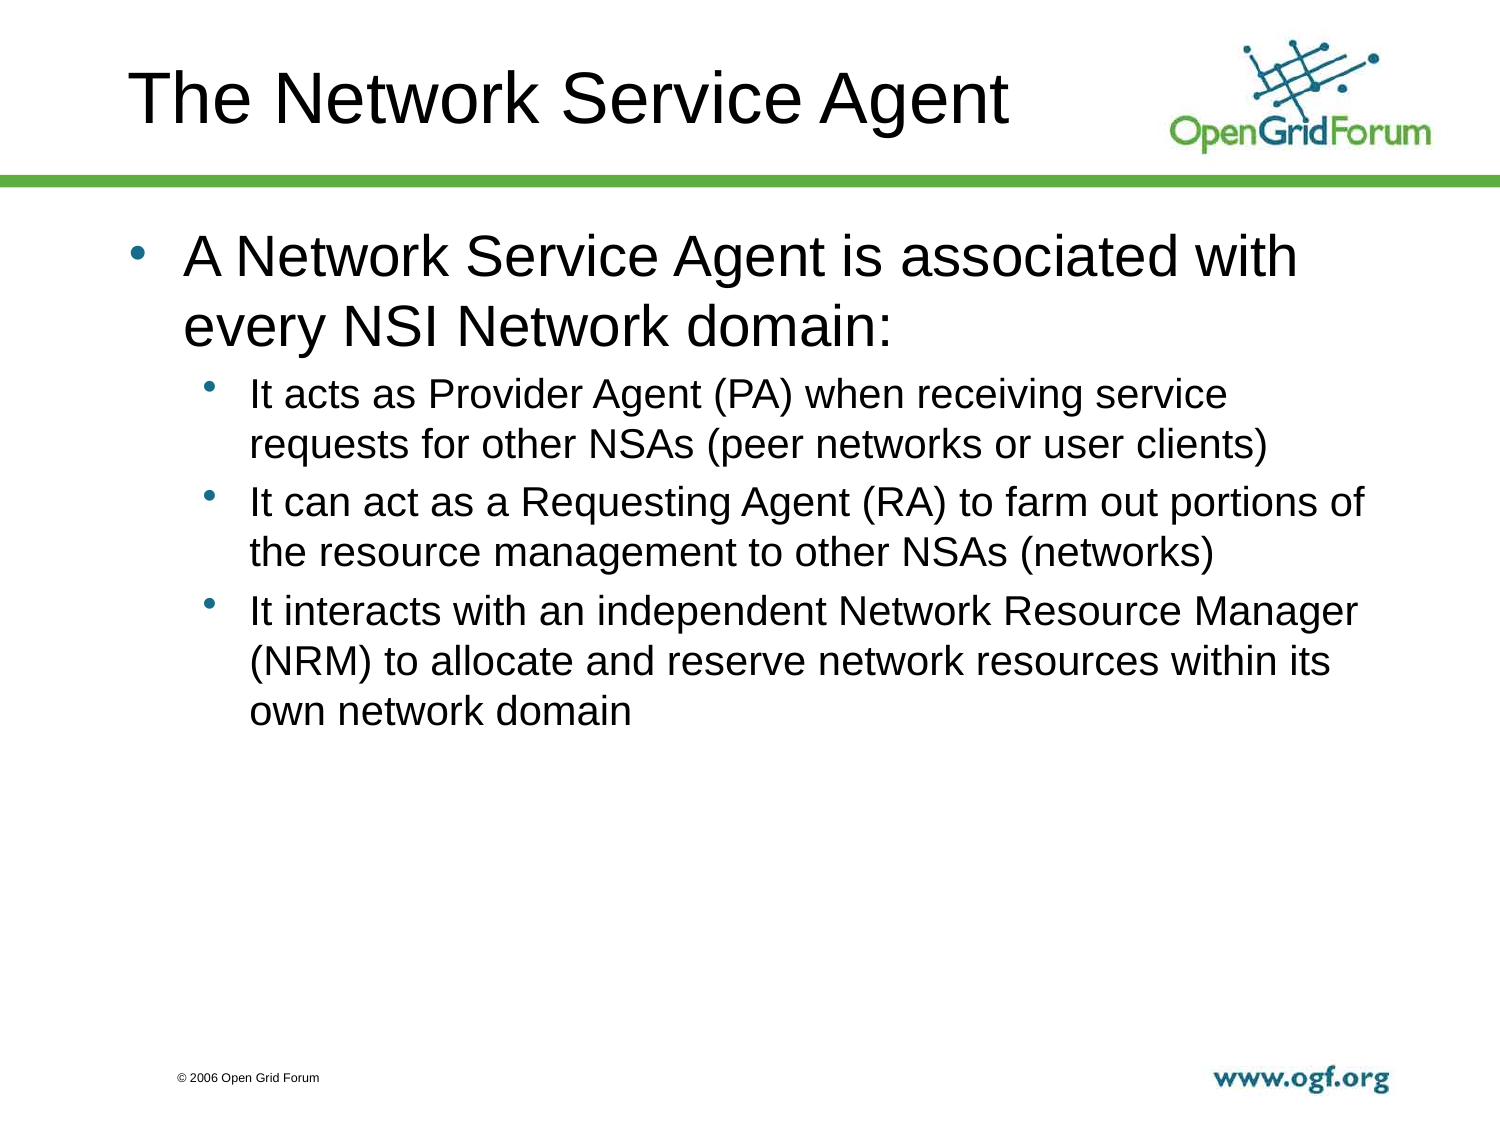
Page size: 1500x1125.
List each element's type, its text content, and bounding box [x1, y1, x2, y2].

picture [0, 0, 1500, 174]
picture [0, 188, 1500, 1125]
title The Network Service Agent [112, 24, 1388, 165]
list A Network Service Agent is associated with every NSI Network domain: It acts as Provider Agent (PA) when receiving service requests for other NSAs (peer networks or user clients) It can act as a Requesting Agent (RA) to farm out portions of the resource management to other NSAs (networks) It interacts with an independent Network Resource Manager (NRM) to allocate and reserve network resources within its own network domain [112, 210, 1388, 826]
